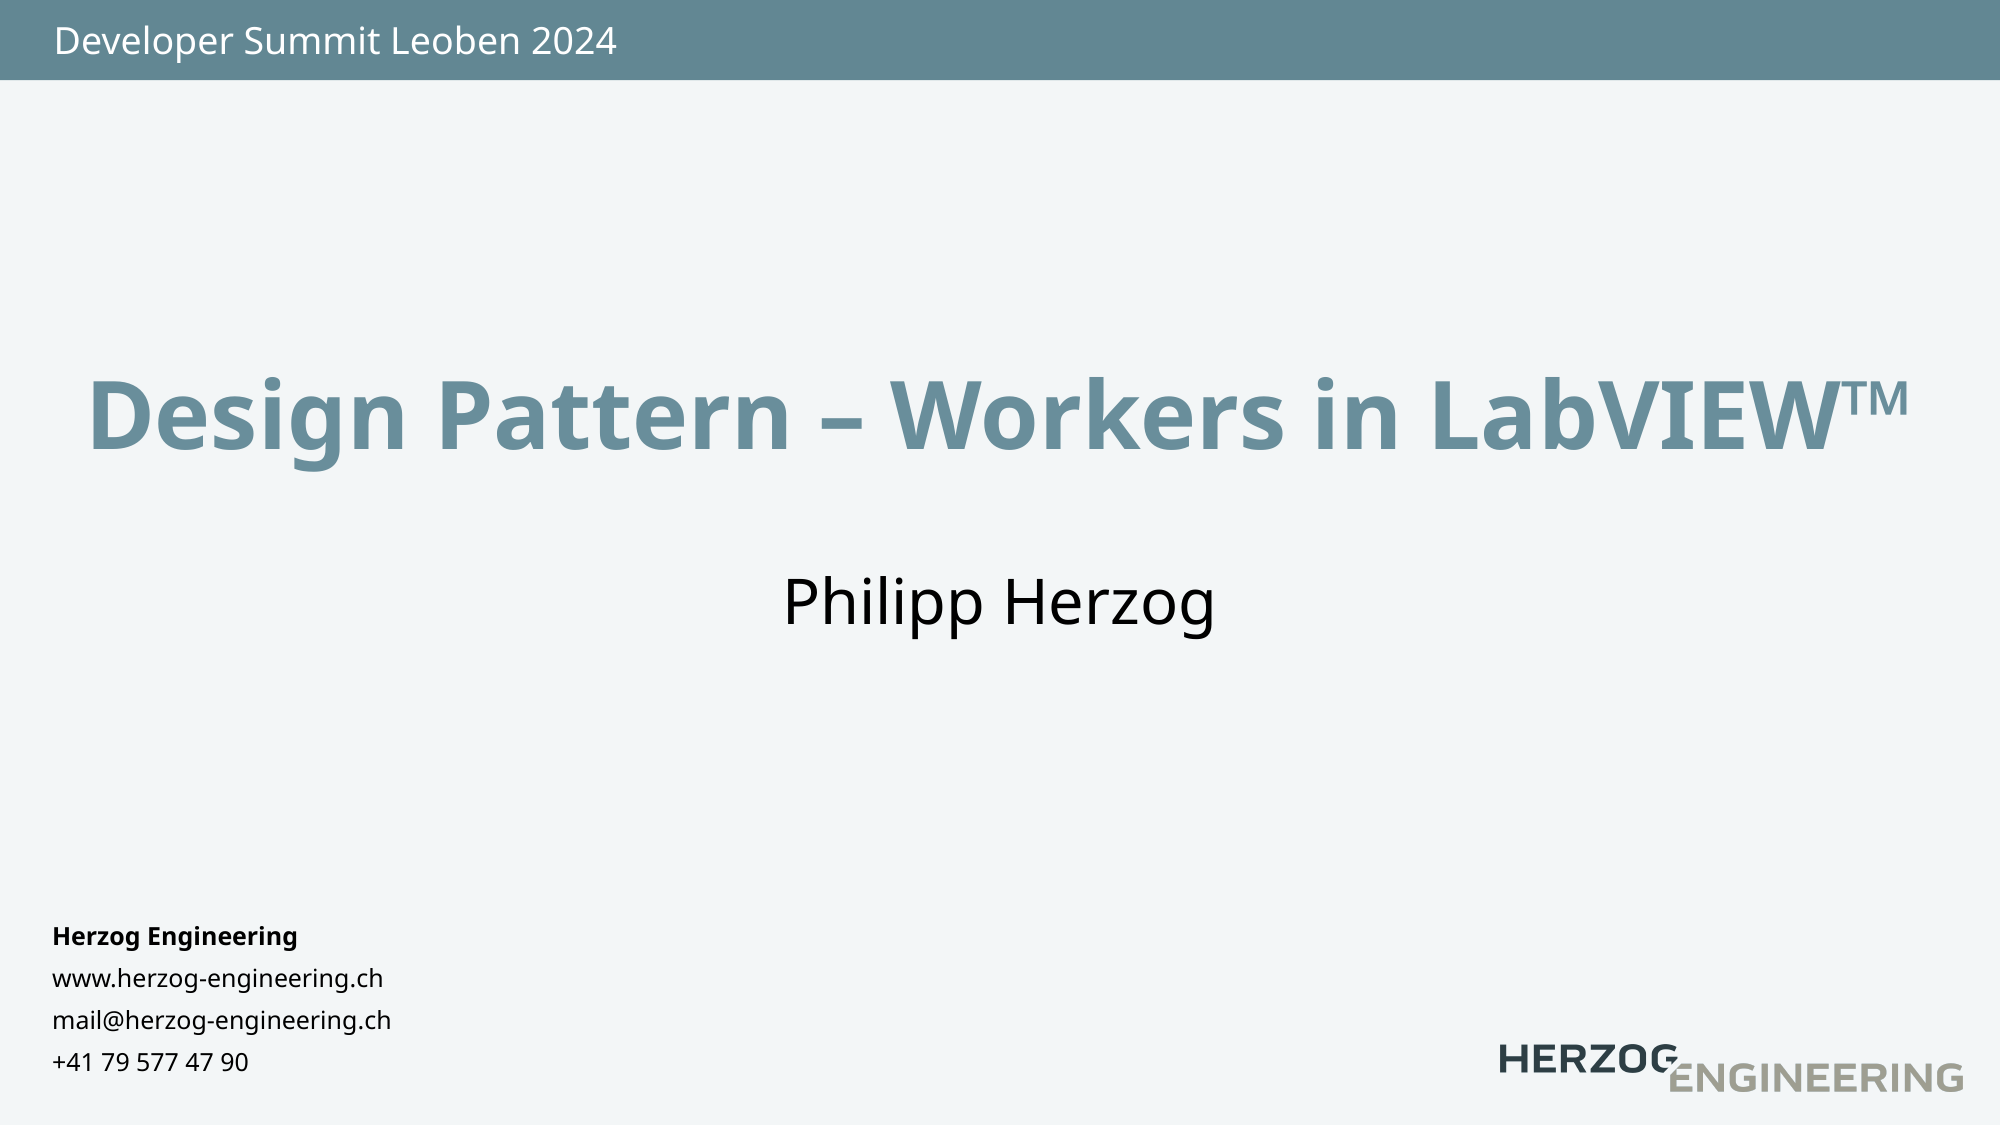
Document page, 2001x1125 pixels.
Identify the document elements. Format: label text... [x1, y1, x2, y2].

picture [1500, 1044, 1963, 1092]
text_box Design Pattern – Workers in LabVIEW™ Philipp Herzog [0, 347, 2000, 647]
text_box Herzog Engineering www.herzog-engineering.ch mail@herzog-engineering.ch +41 79 577 47 90 [37, 912, 499, 1092]
text_box Developer Summit Leoben 2024 [0, 0, 2000, 81]
